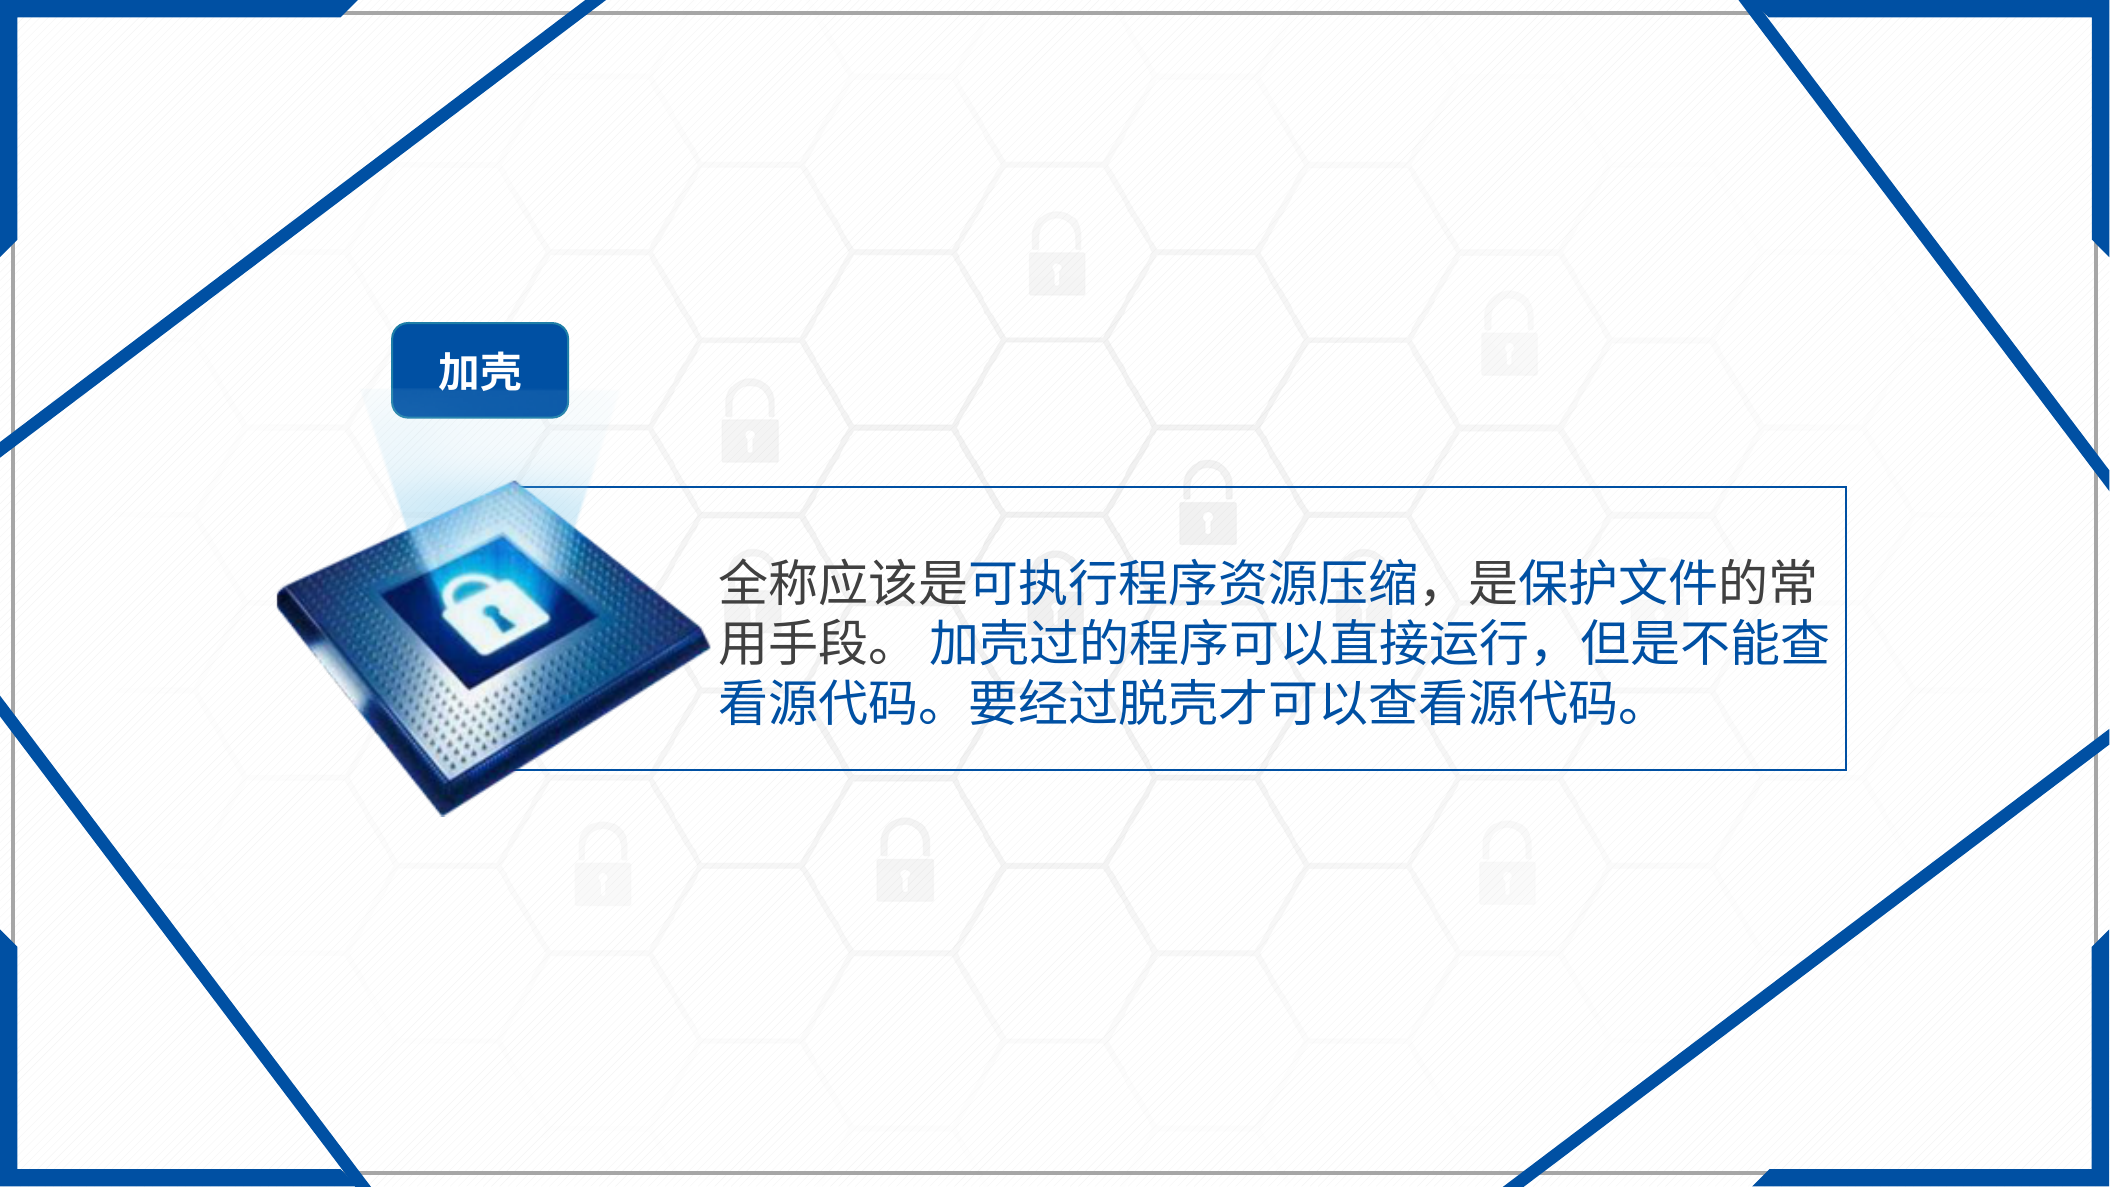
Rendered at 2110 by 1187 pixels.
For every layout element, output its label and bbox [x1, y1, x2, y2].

picture [1517, 800, 2029, 1187]
text_box [761, 486, 1852, 771]
text_box [392, 323, 569, 374]
text_box [0, 0, 2110, 1187]
picture [1749, 0, 2029, 371]
picture [207, 374, 761, 818]
picture [80, 815, 361, 1187]
picture [80, 0, 592, 387]
